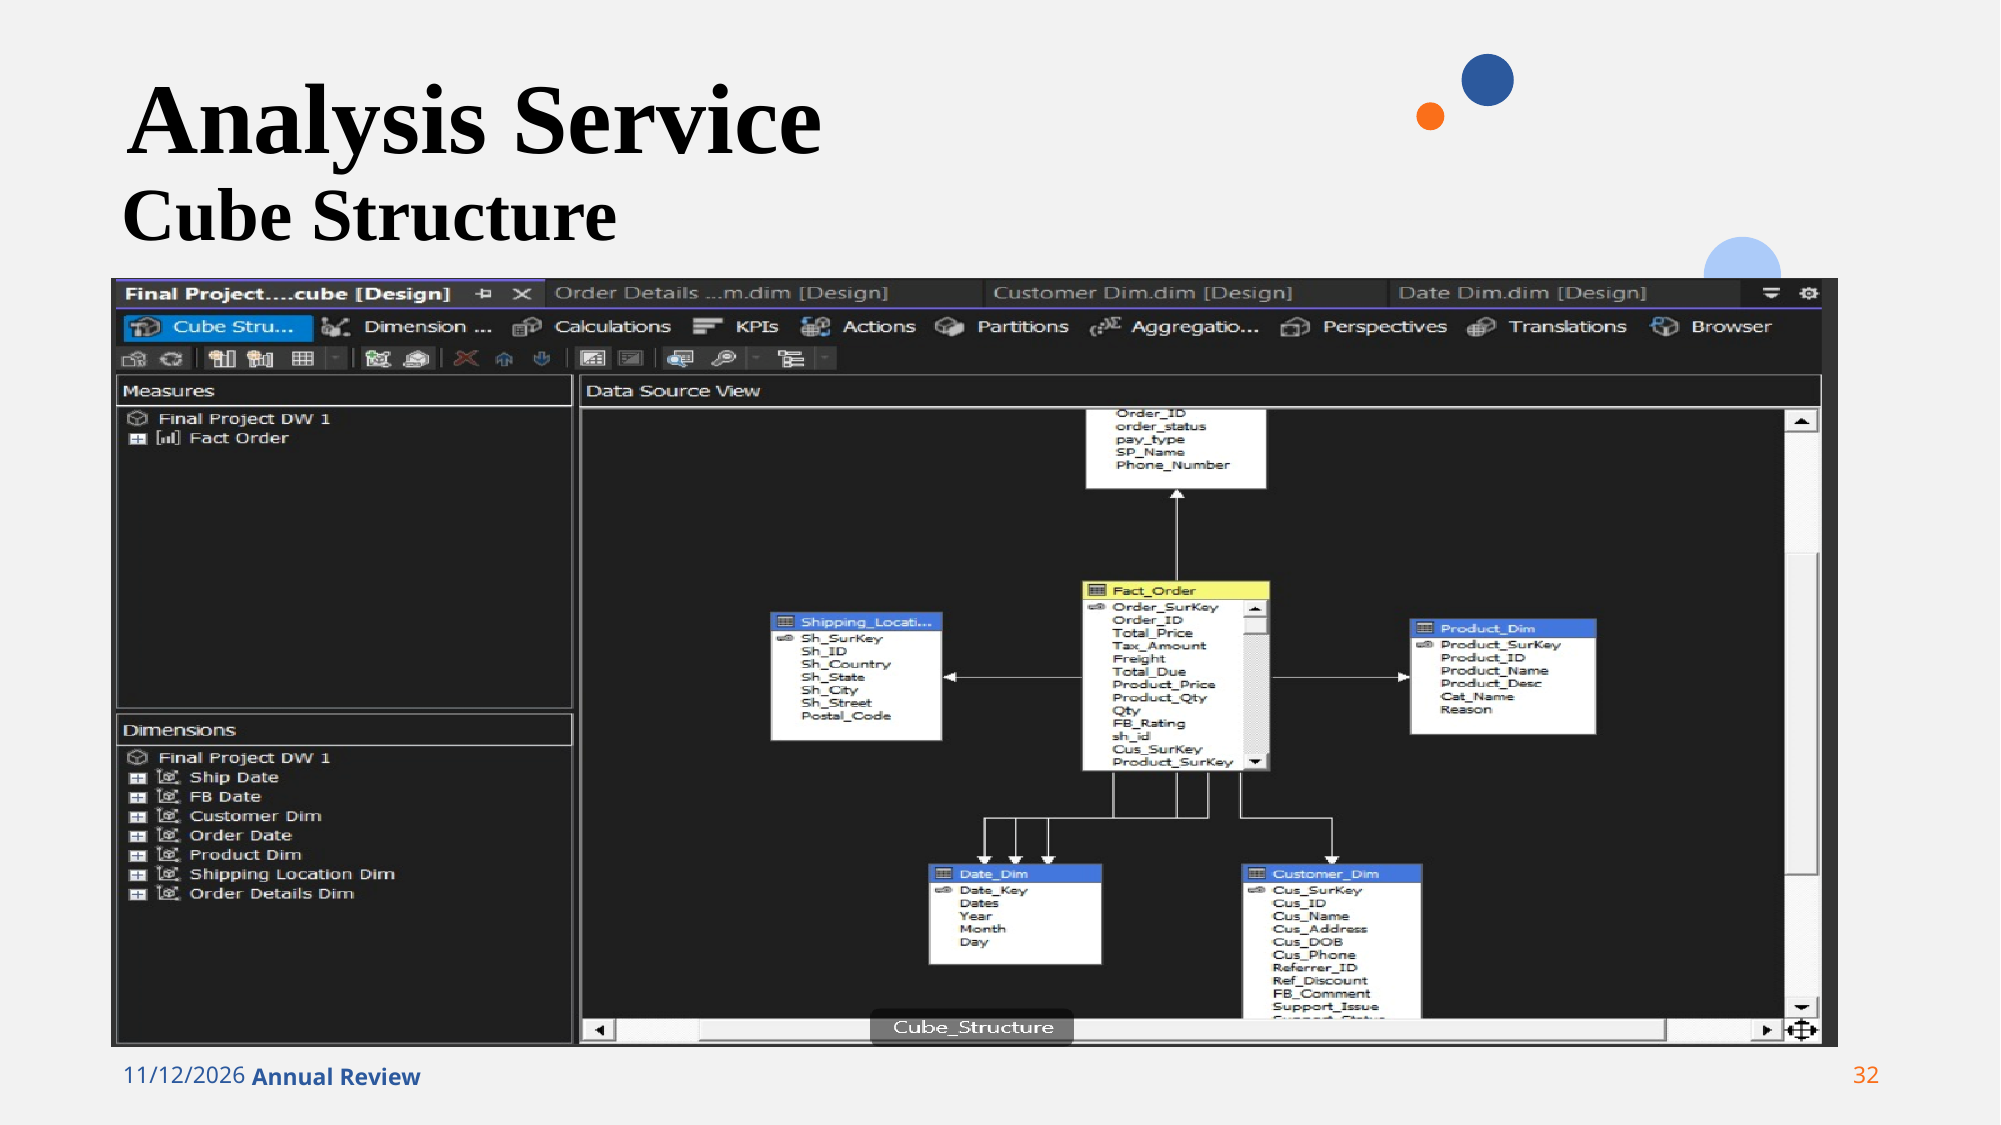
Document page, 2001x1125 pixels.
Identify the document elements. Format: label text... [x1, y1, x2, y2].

title Analysis Service [111, 59, 1122, 181]
text_box Cube Structure [106, 168, 1117, 265]
list [106, 181, 1892, 977]
picture [111, 278, 1838, 1047]
